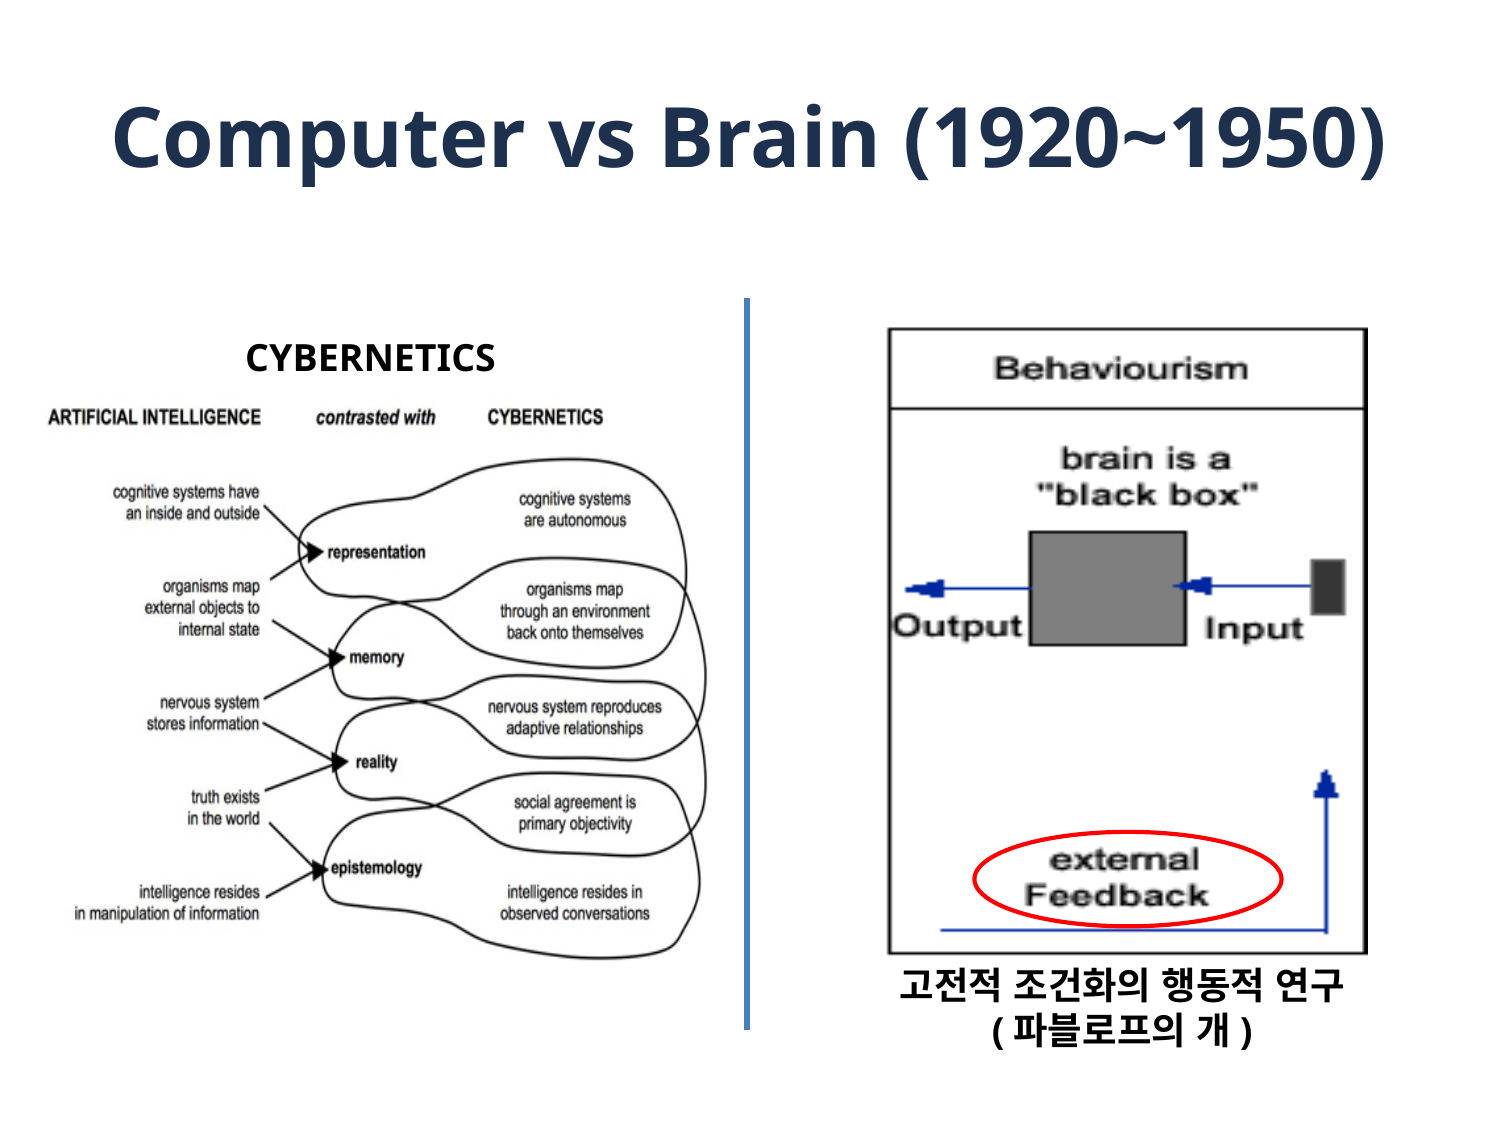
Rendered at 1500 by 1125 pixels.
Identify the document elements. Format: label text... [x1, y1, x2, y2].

text_box 고전적 조건화의 행동적 연구 (파블로프의 개) [884, 968, 1360, 1060]
picture [45, 396, 719, 983]
picture [882, 326, 1368, 959]
text_box CYBERNETICS [230, 326, 511, 386]
title Computer vs Brain (1920~1950) [39, 86, 1459, 183]
